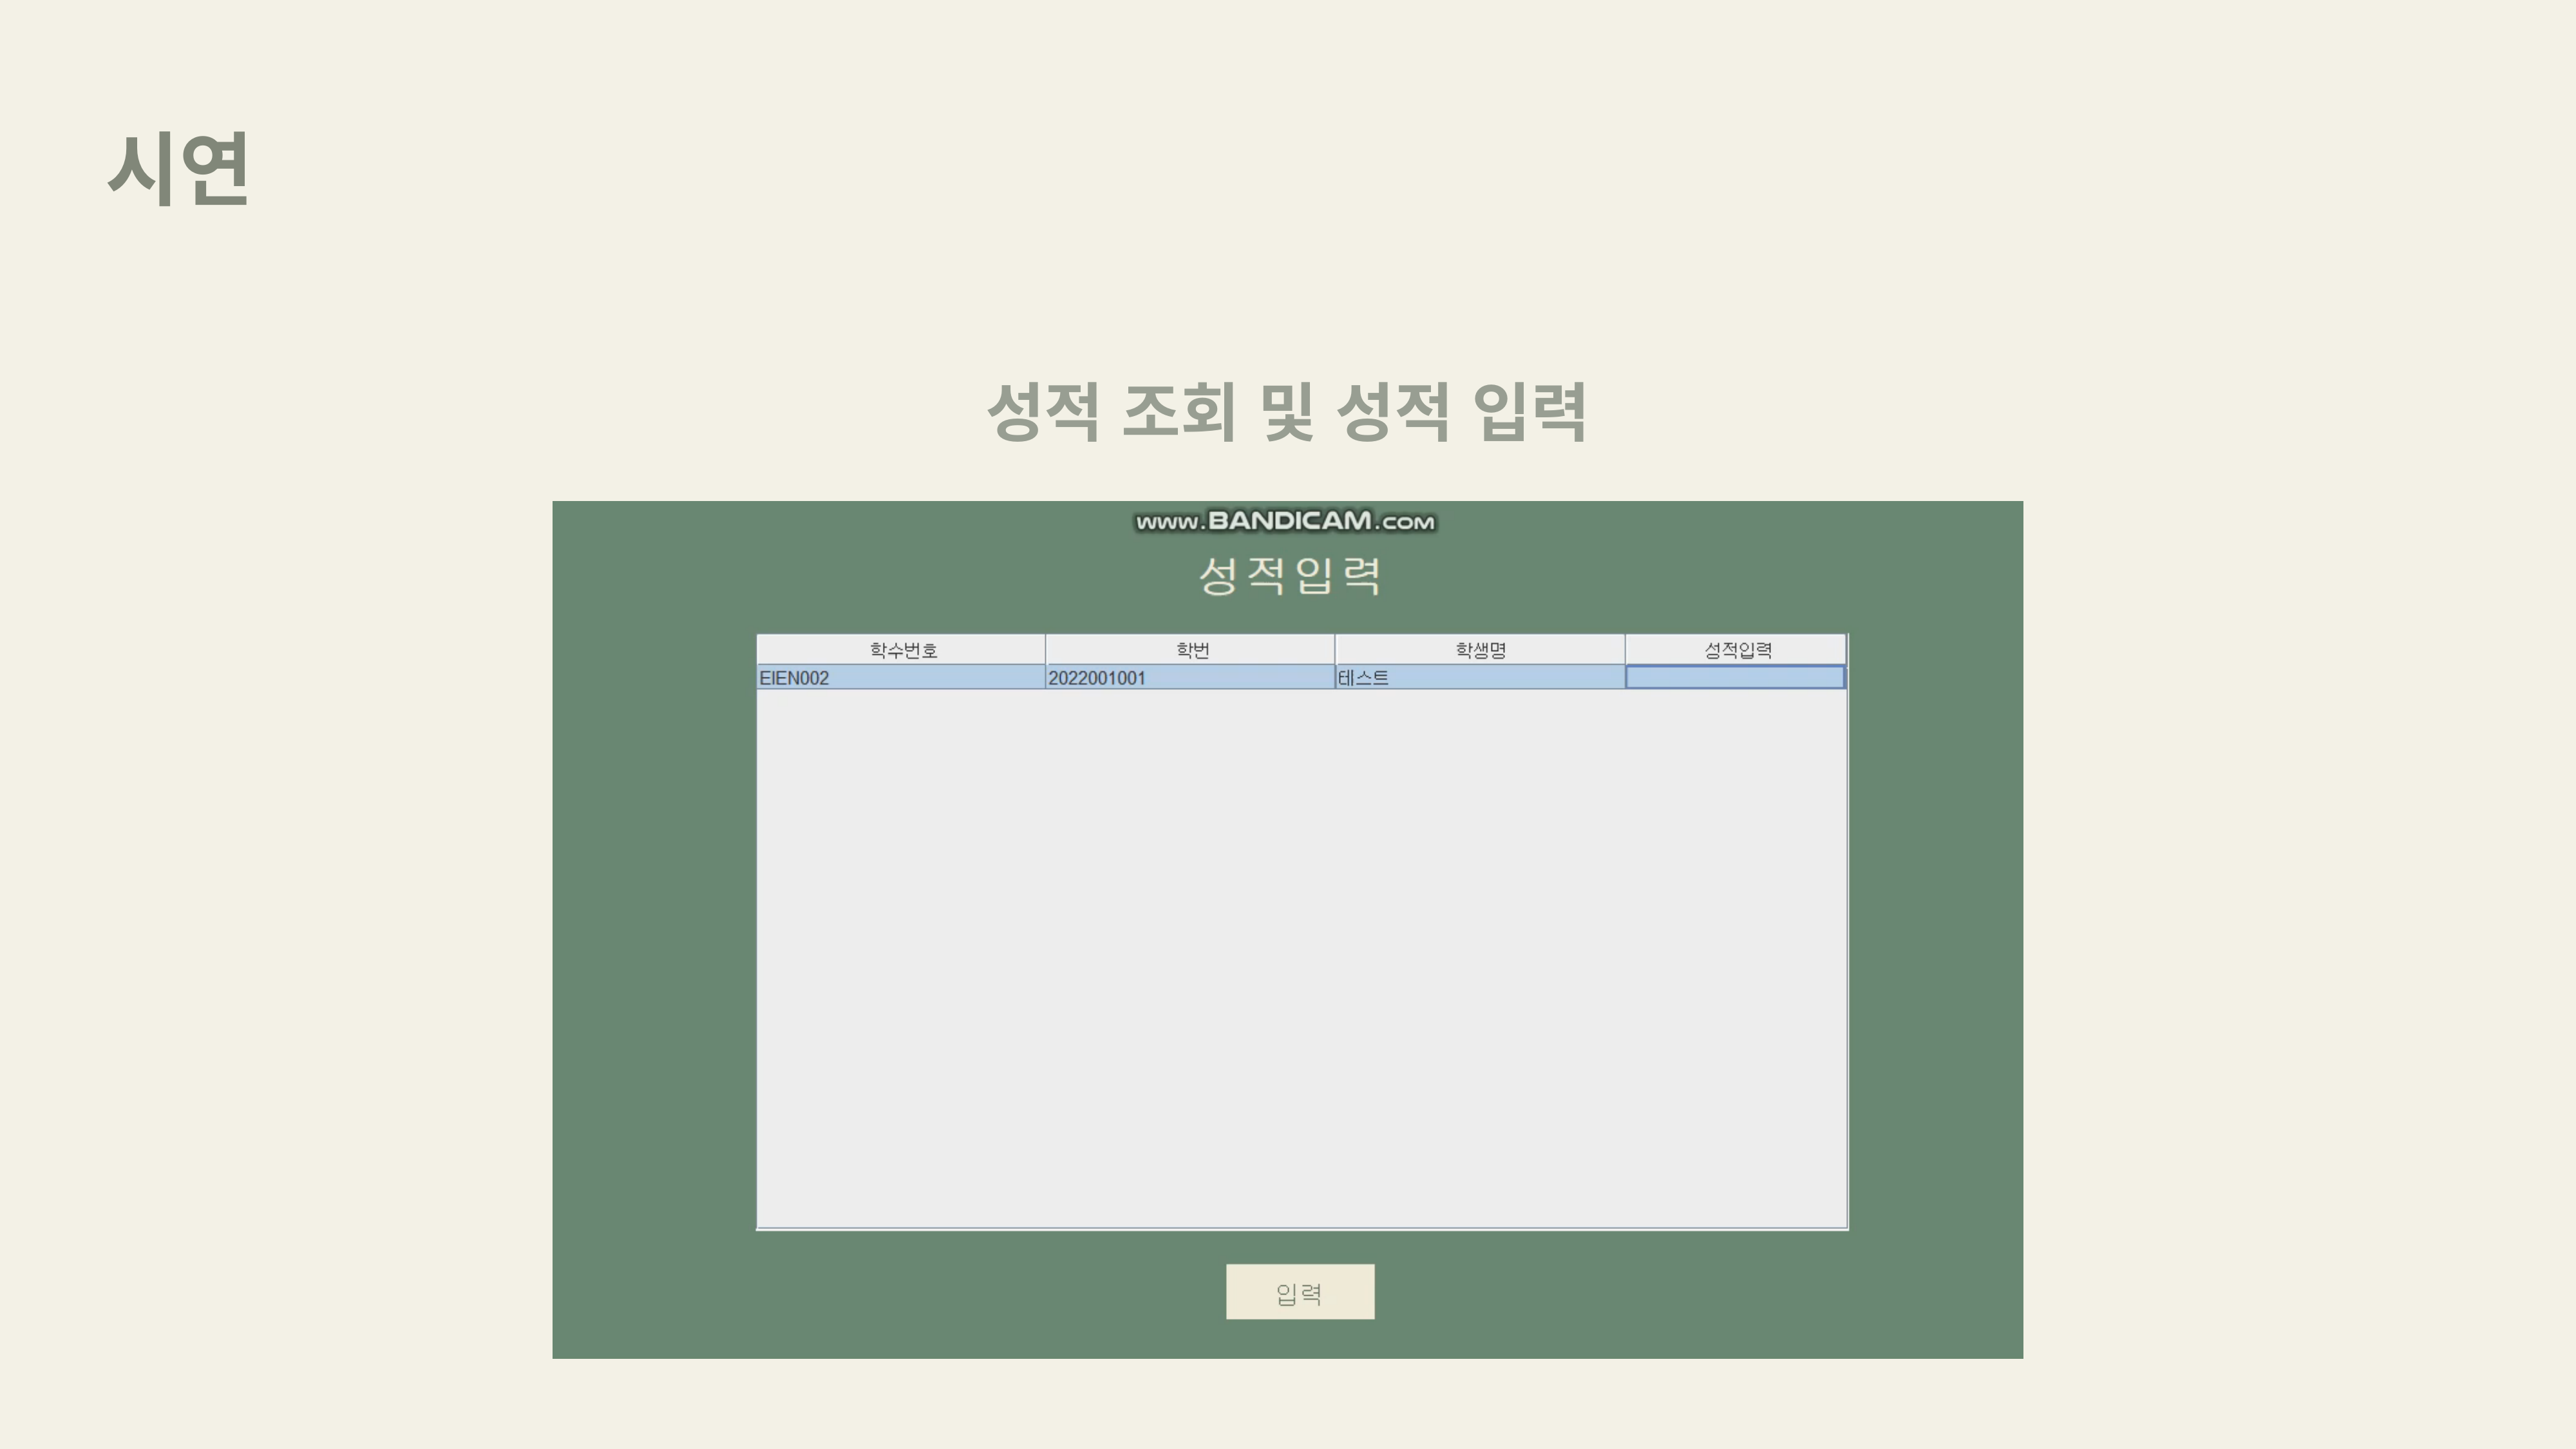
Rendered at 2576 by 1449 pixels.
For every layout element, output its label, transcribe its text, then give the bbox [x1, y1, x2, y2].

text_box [552, 500, 2024, 1359]
text_box [0, 0, 2576, 1449]
text_box 시연 [100, 84, 464, 221]
text_box 성적 조회 및 성적 입력 [891, 343, 1685, 455]
